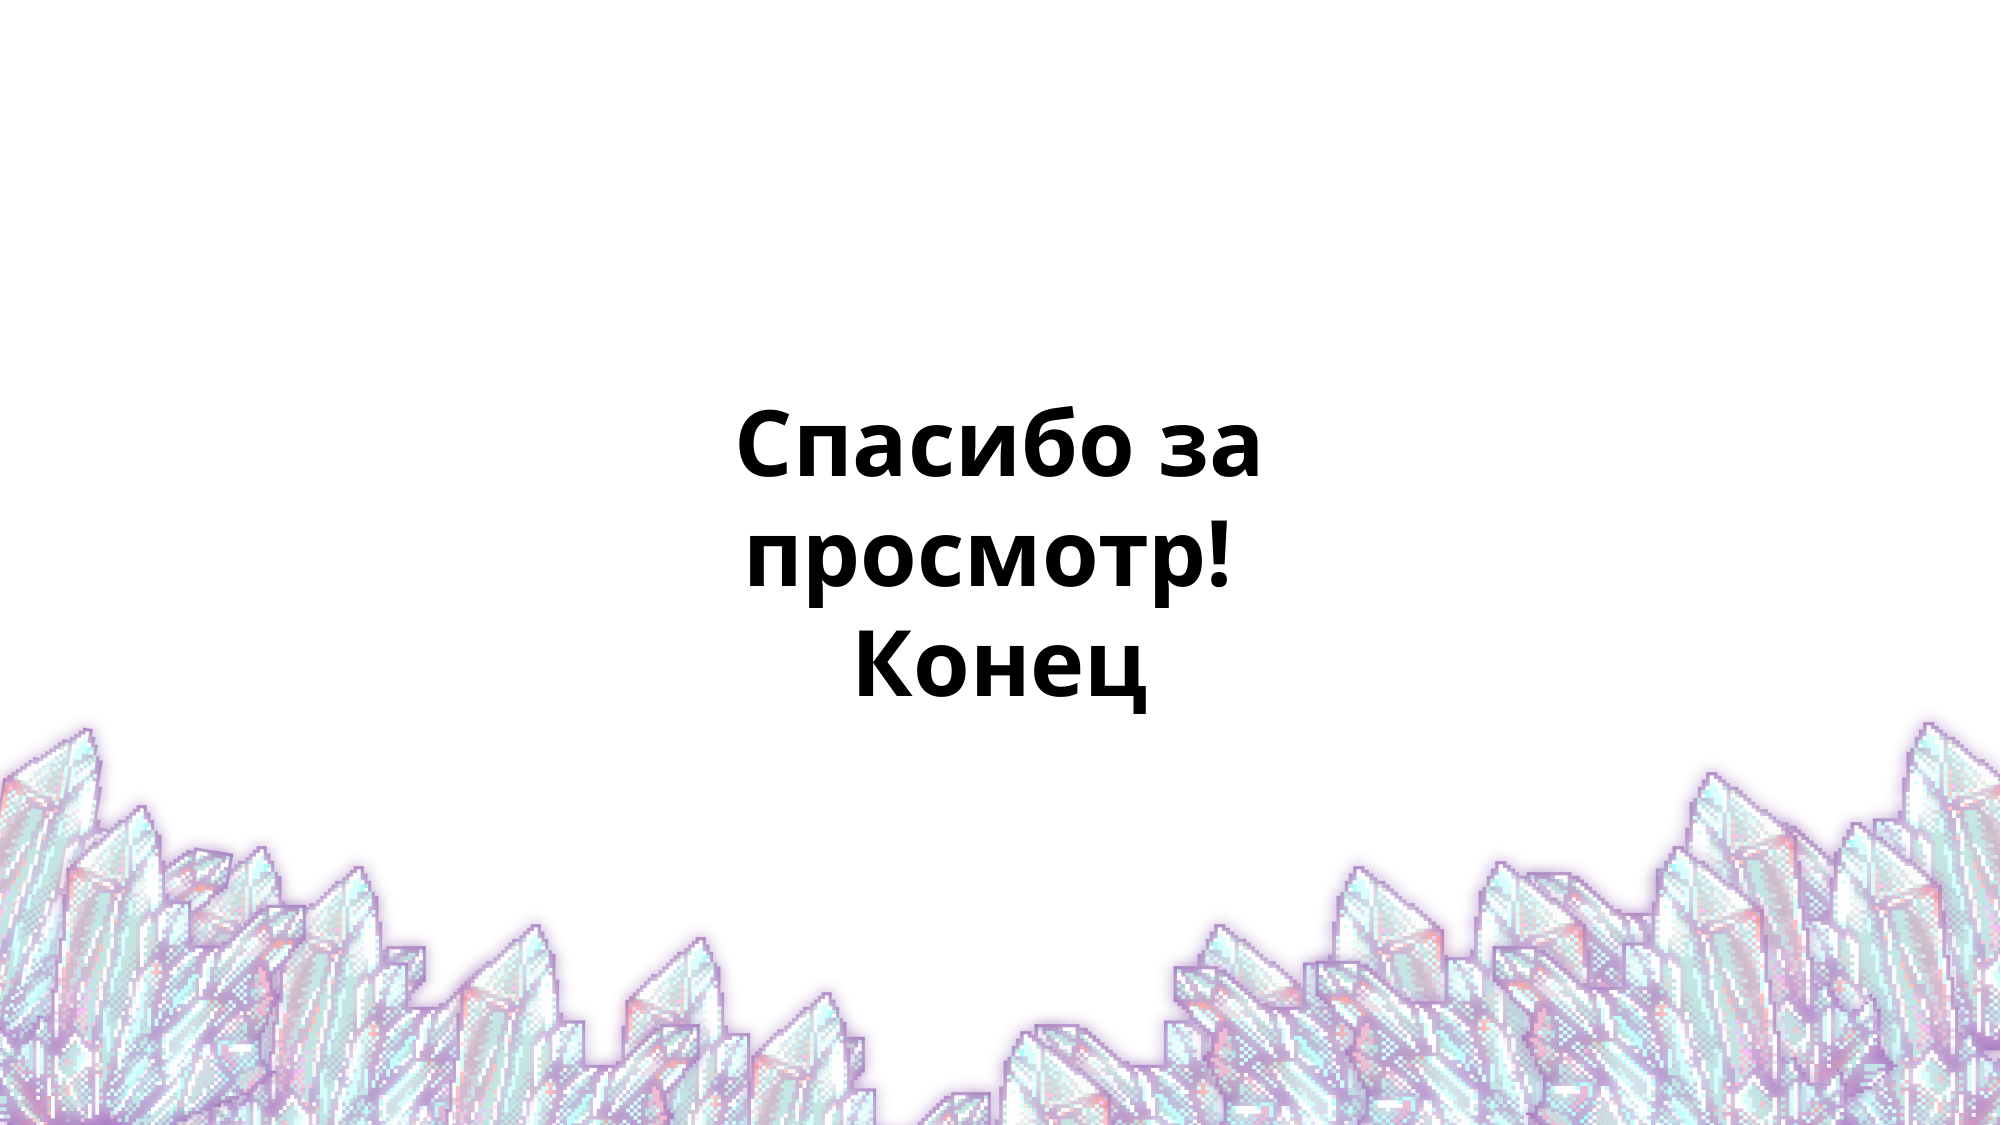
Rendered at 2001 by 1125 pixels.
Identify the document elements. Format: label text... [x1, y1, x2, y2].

picture [0, 695, 2000, 1125]
text_box Cпасибо за просмотр! Конец [500, 377, 1500, 768]
